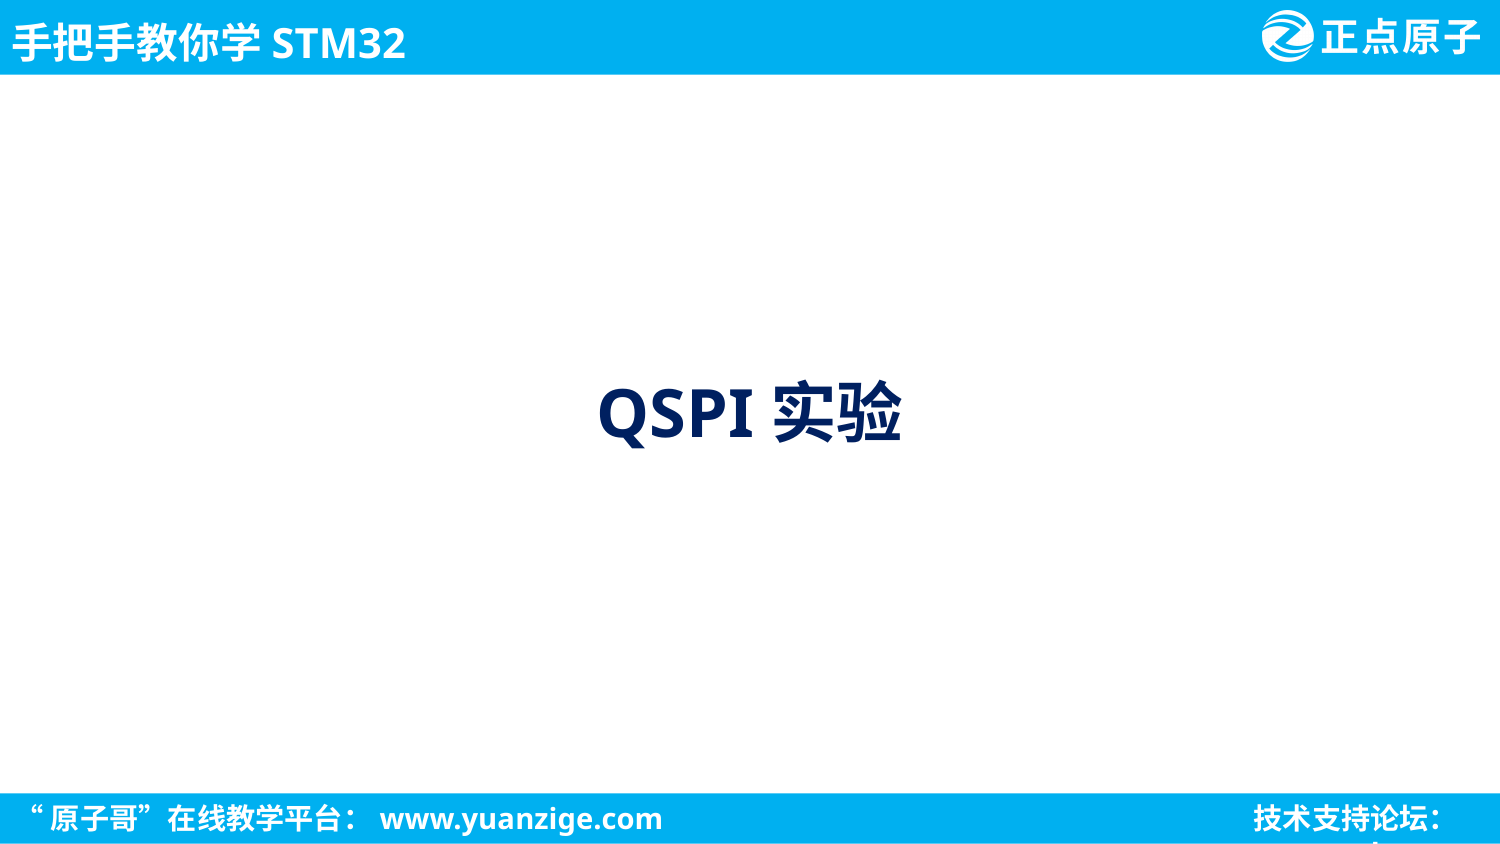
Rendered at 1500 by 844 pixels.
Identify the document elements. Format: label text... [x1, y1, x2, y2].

picture [1431, 44, 1438, 52]
picture [1263, 27, 1307, 61]
picture [1322, 21, 1357, 52]
text_box 手把手教你学STM32 [0, 0, 967, 75]
text_box [0, 792, 1500, 844]
text_box QSPI实验 [392, 367, 1108, 454]
picture [1267, 11, 1313, 45]
text_box [0, 0, 1500, 76]
picture [1404, 20, 1438, 54]
text_box “原子哥”在线教学平台：www.yuanzige.com [0, 793, 883, 843]
picture [1445, 21, 1479, 54]
text_box 技术支持论坛：www.openedv.com [967, 793, 1480, 844]
picture [1364, 45, 1370, 53]
picture [1412, 44, 1418, 52]
picture [1391, 45, 1397, 53]
picture [1367, 18, 1396, 42]
